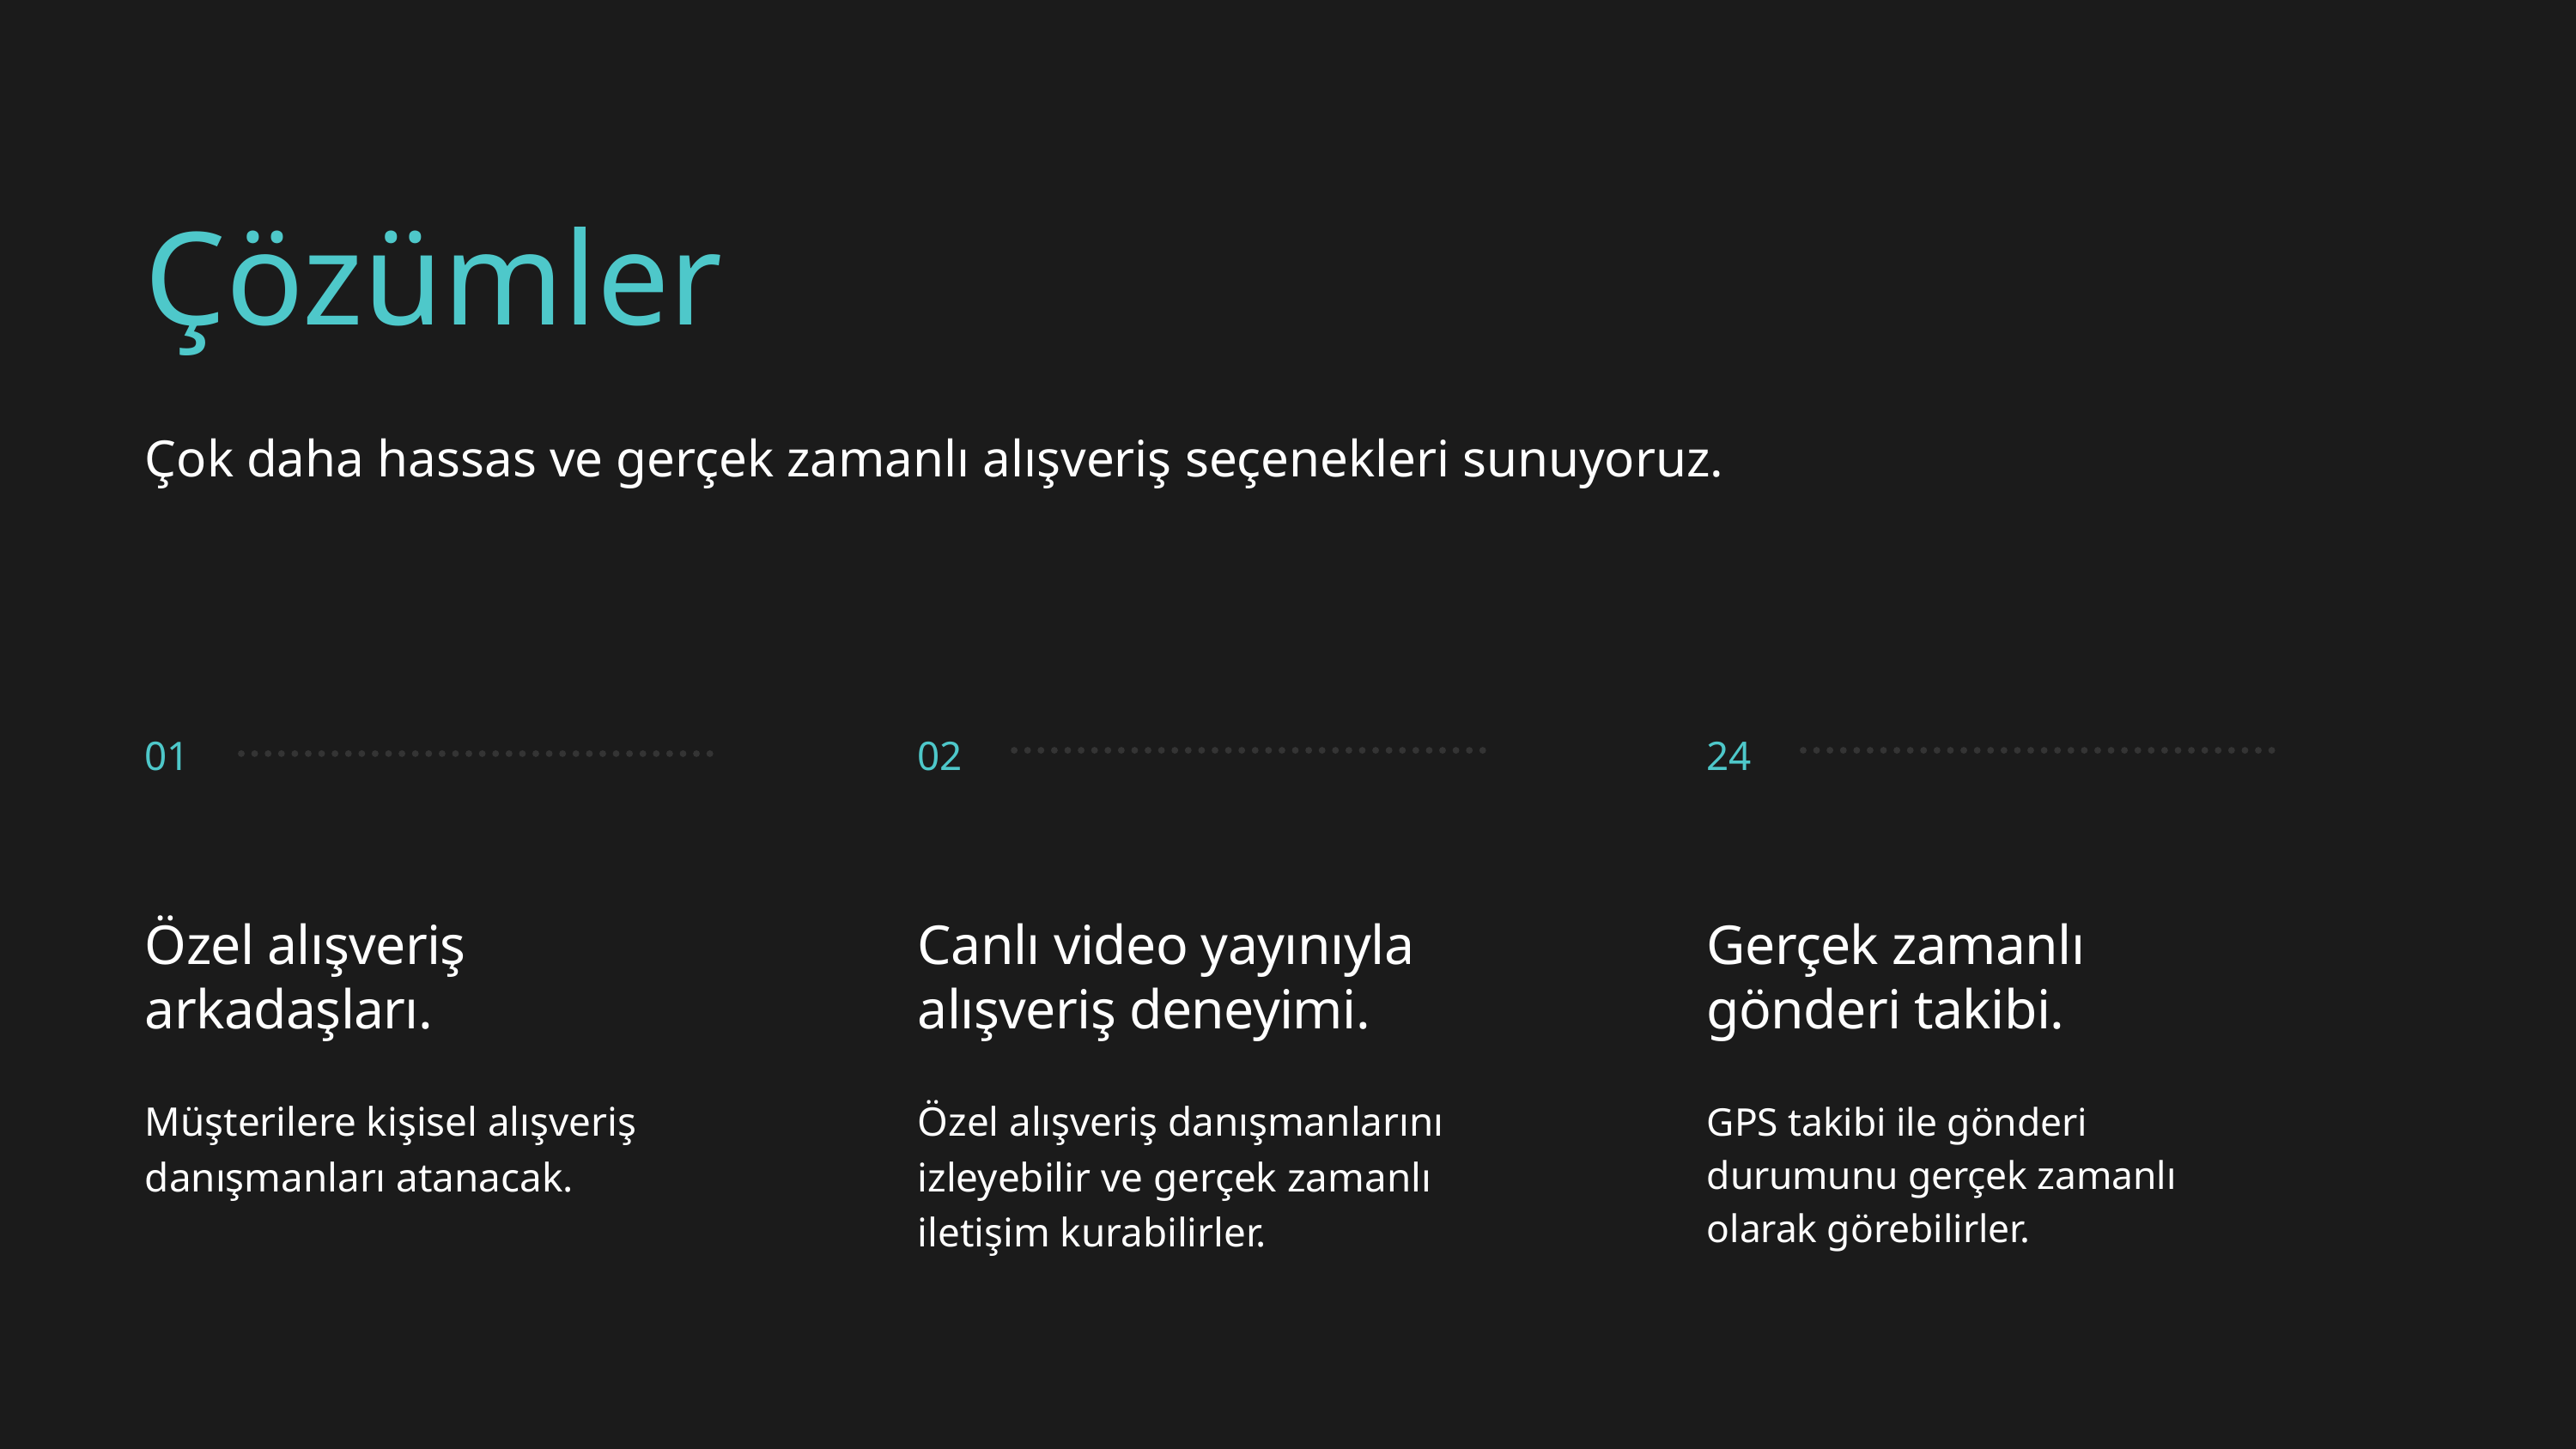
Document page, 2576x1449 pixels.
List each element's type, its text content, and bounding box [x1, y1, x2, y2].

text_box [144, 911, 723, 1197]
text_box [144, 197, 1952, 482]
text_box 24 [1706, 723, 1803, 779]
text_box 01 [144, 723, 241, 779]
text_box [917, 911, 1495, 1252]
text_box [1706, 911, 2284, 1197]
text_box 02 [917, 723, 1015, 779]
